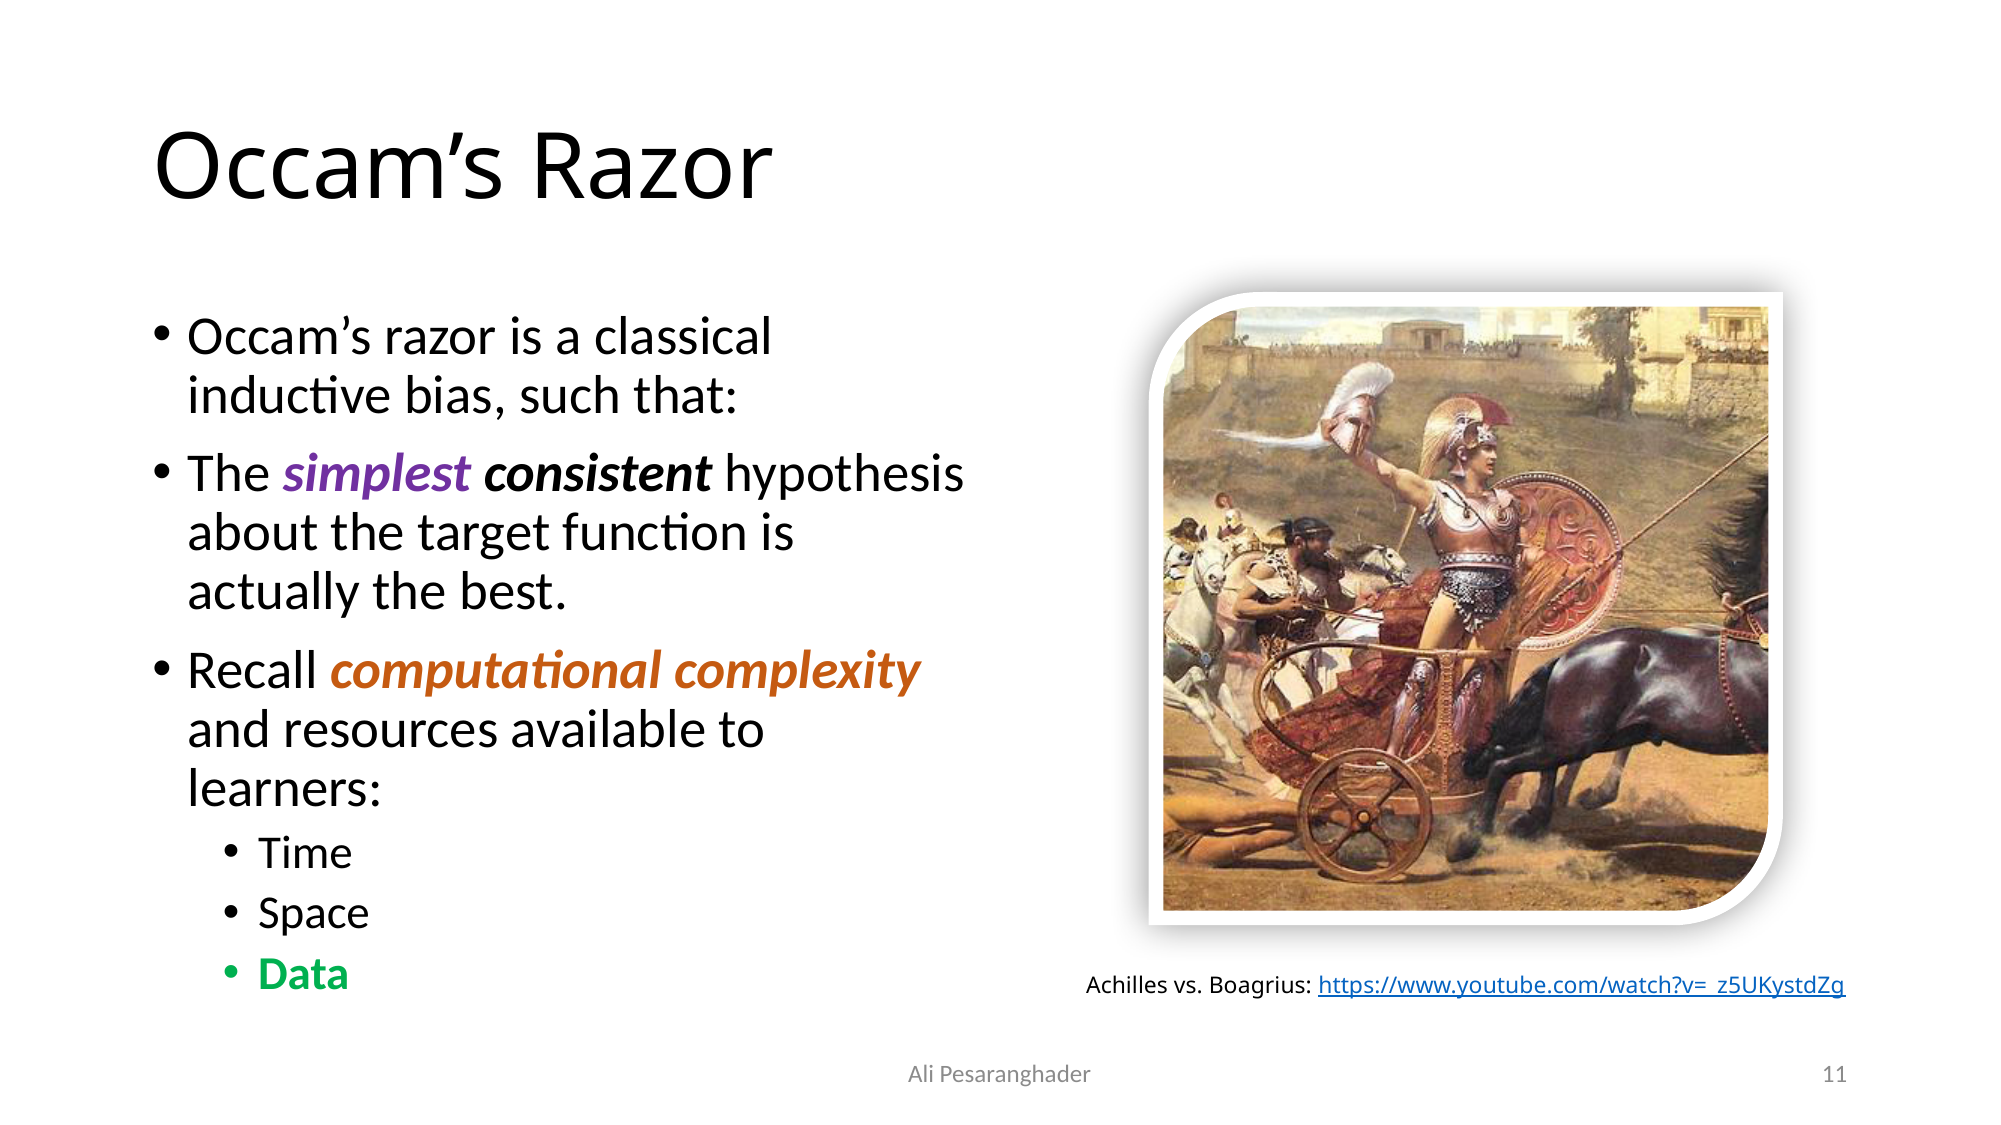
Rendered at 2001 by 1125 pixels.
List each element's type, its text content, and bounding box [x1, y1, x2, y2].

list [1155, 299, 1776, 918]
title Occam’s Razor [137, 59, 1863, 278]
footer Ali Pesaranghader [662, 1042, 1338, 1103]
text_box Achilles vs. Boagrius: https://www.youtube.com/watch?v=_z5UKystdZg [1071, 962, 1861, 1009]
list Occam’s razor is a classical inductive bias, such that: The simplest consistent hypothesis about the target function is actually the best. Recall computational complexity and resources available to learners: Time Space Data [137, 299, 988, 1014]
slide_number 11 [1412, 1042, 1863, 1103]
